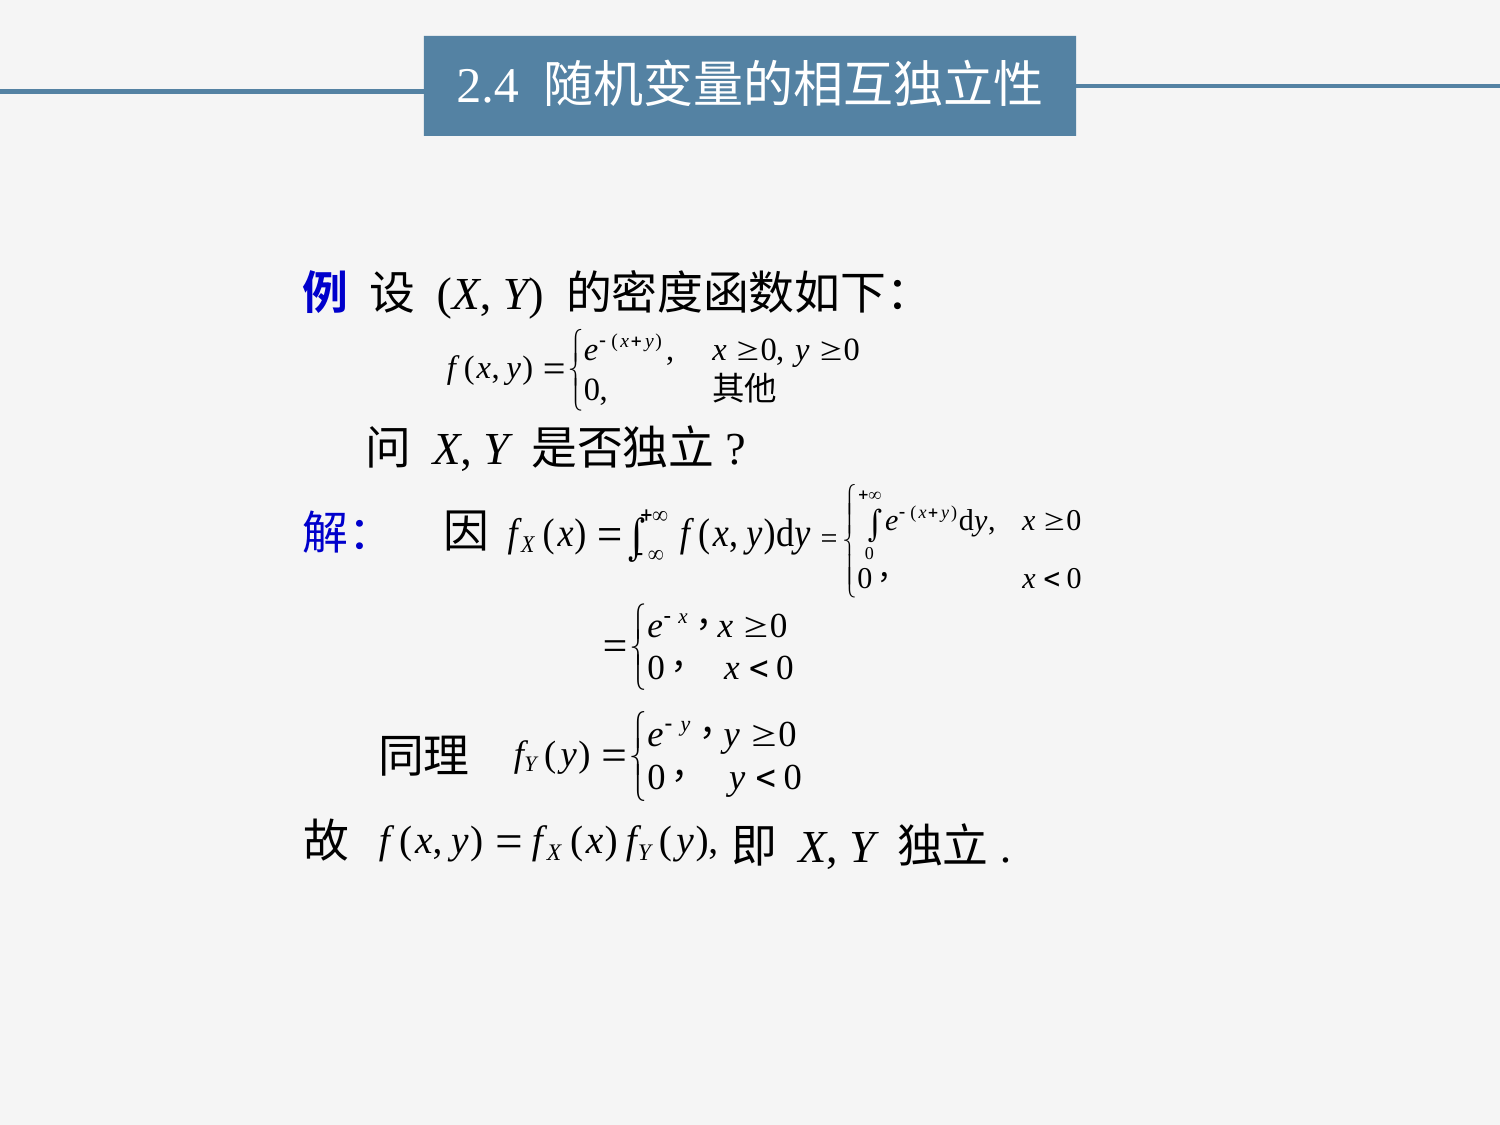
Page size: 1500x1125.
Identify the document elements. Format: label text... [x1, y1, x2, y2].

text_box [364, 814, 727, 874]
text_box 故 [288, 804, 365, 874]
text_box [434, 322, 877, 418]
text_box 解： [288, 496, 425, 566]
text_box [814, 476, 1089, 606]
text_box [494, 494, 814, 570]
text_box 例 设 (X, Y) 的密度函数如下： [288, 240, 1369, 327]
text_box 2.4 随机变量的相互独立性 [423, 35, 1077, 136]
text_box 问 X, Y 是否独立? [350, 411, 761, 482]
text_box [500, 703, 811, 810]
text_box 因 [428, 494, 494, 564]
text_box 同理 [363, 718, 500, 789]
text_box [594, 596, 803, 699]
text_box 即 X, Y 独立. [716, 809, 1038, 879]
